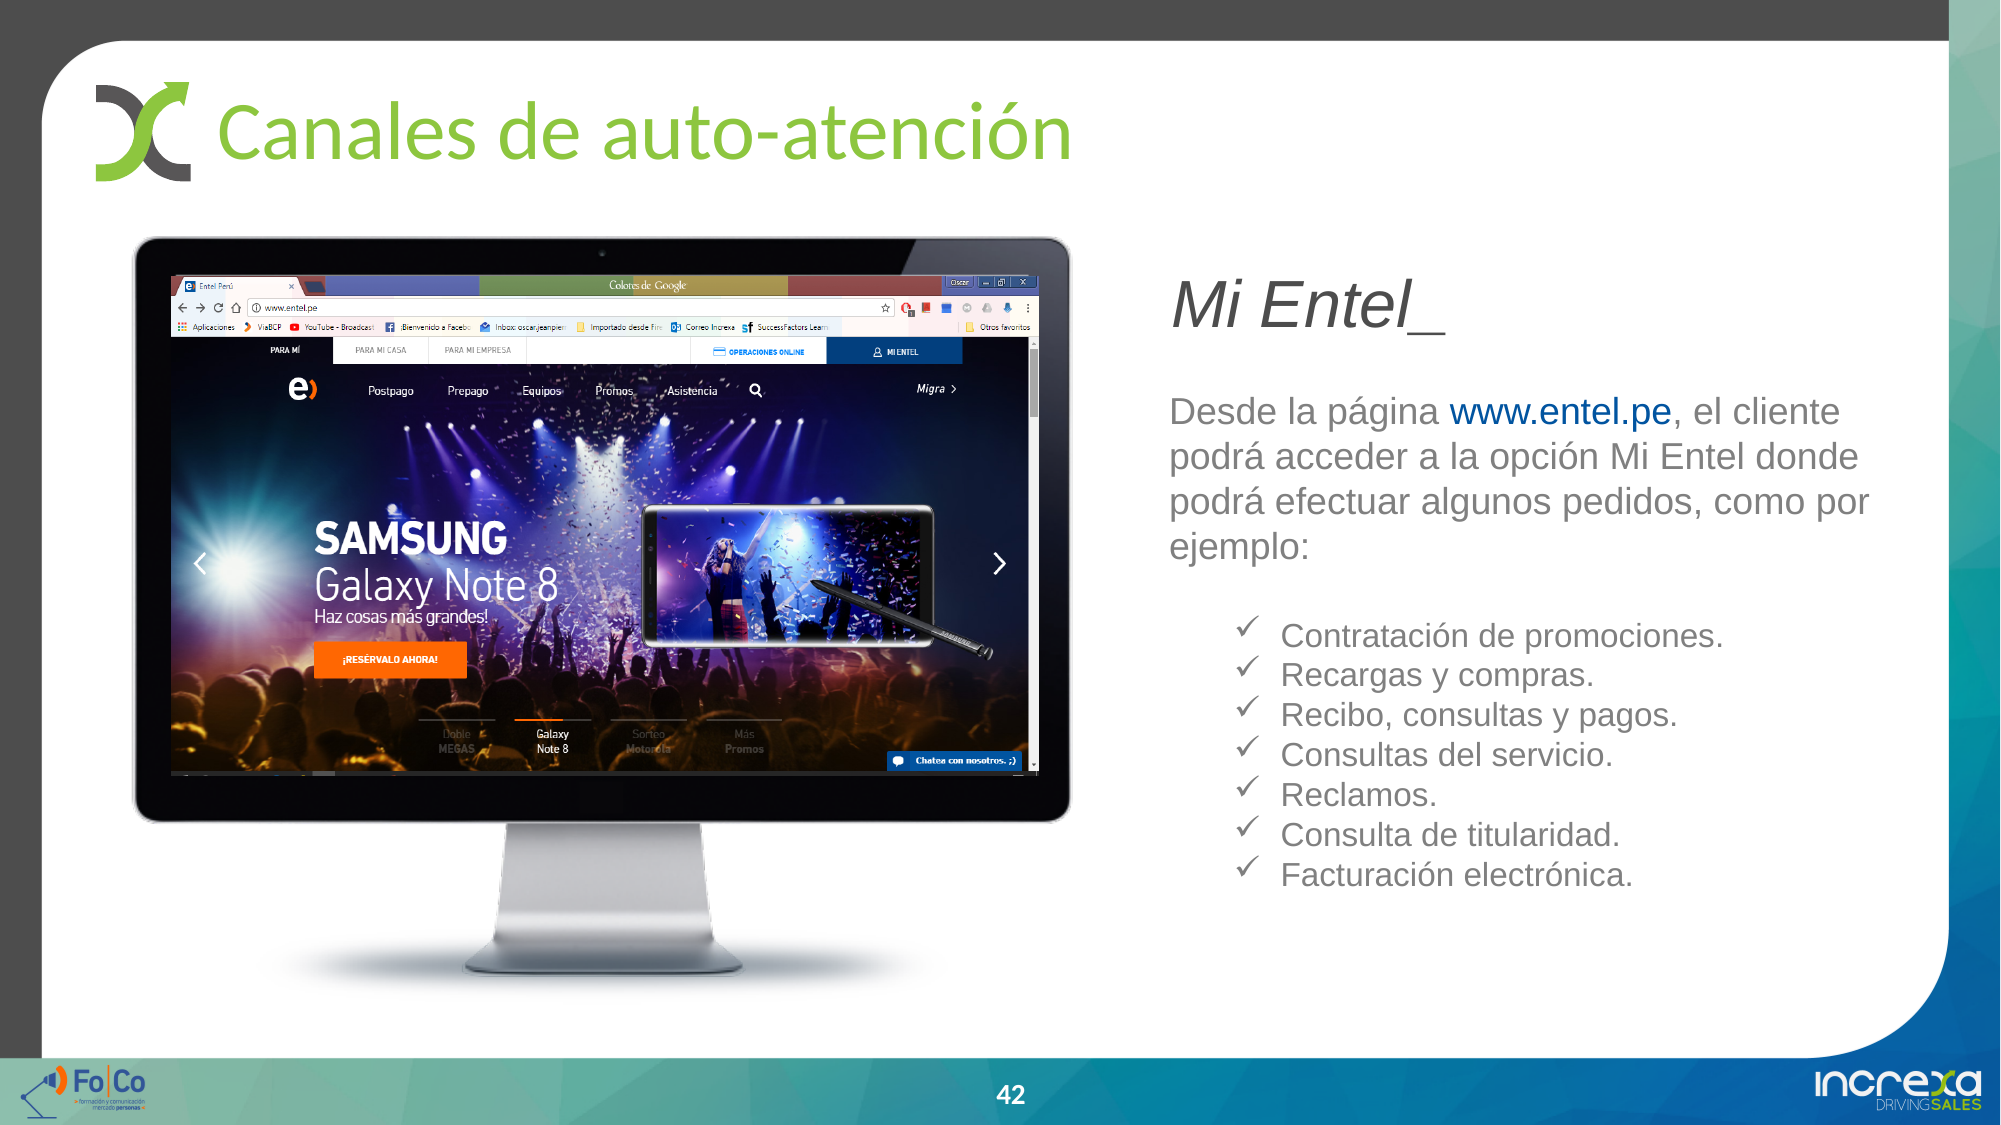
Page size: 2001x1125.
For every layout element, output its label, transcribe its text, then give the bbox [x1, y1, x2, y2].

title Canales de auto-atención [202, 75, 1928, 191]
slide_number 42 [955, 1062, 1041, 1123]
text_box Desde la página www.entel.pe, el cliente podrá acceder a la opción Mi Entel donde podrá efectuar algunos pedidos, como por ejemplo: [1154, 379, 1914, 574]
text_box Contratación de promociones. Recargas y compras. Recibo, consultas y pagos. Consultas del servicio. Reclamos. Consulta de titularidad. Facturación electrónica. [1219, 606, 1891, 901]
text_box Mi Entel_ [1156, 253, 1464, 348]
picture [0, 0, 2001, 1125]
